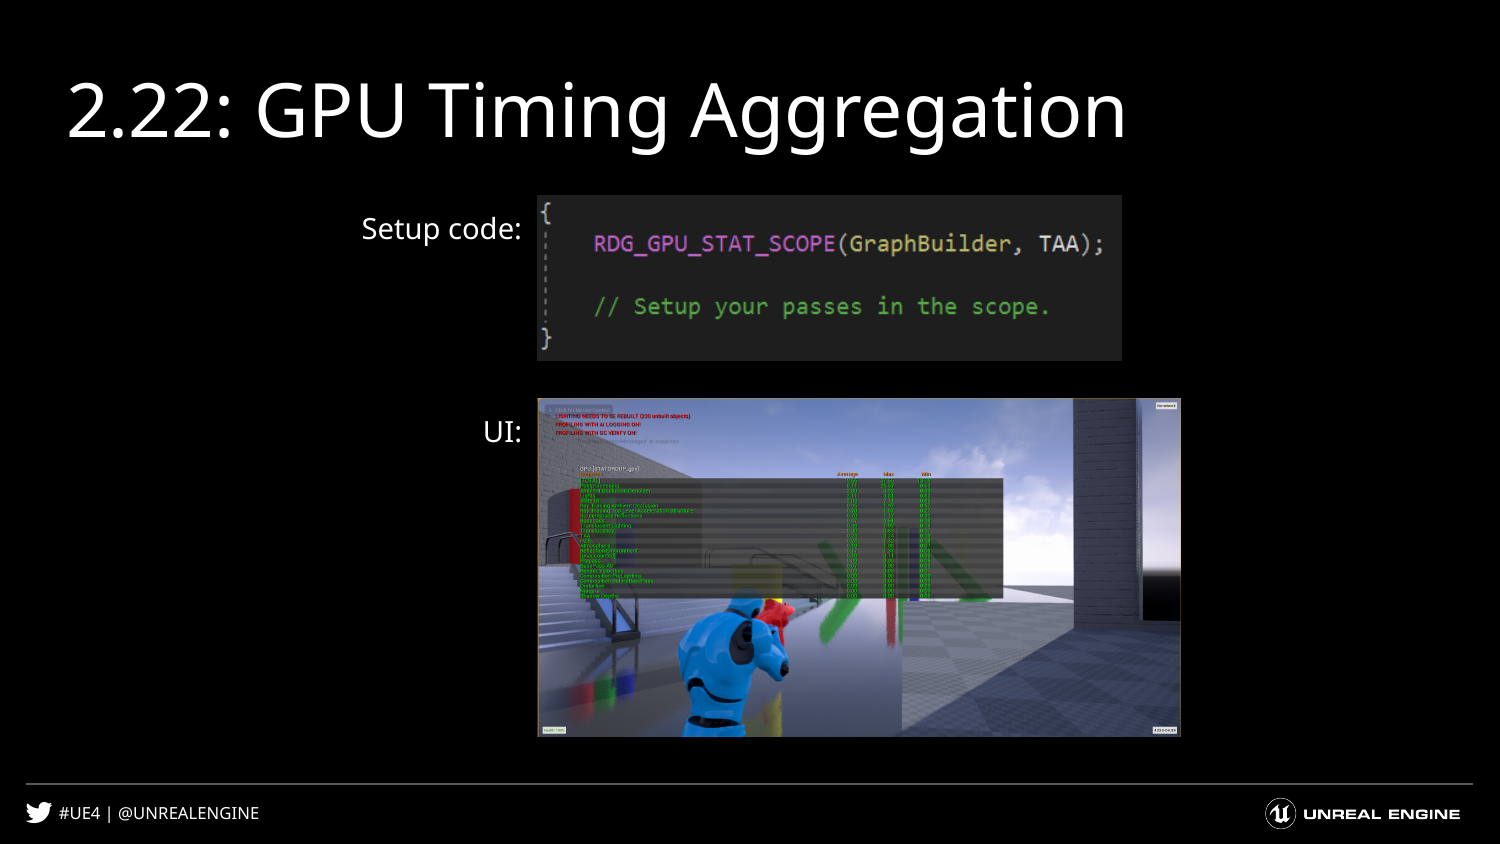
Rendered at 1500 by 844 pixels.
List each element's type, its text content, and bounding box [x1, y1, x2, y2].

picture [1251, 783, 1474, 844]
picture [536, 194, 1122, 361]
text_box UI: [319, 398, 534, 470]
text_box Setup code: [319, 195, 534, 267]
picture [26, 800, 52, 825]
title 2.22: GPU Timing Aggregation [51, 47, 1449, 142]
picture [537, 398, 1181, 737]
